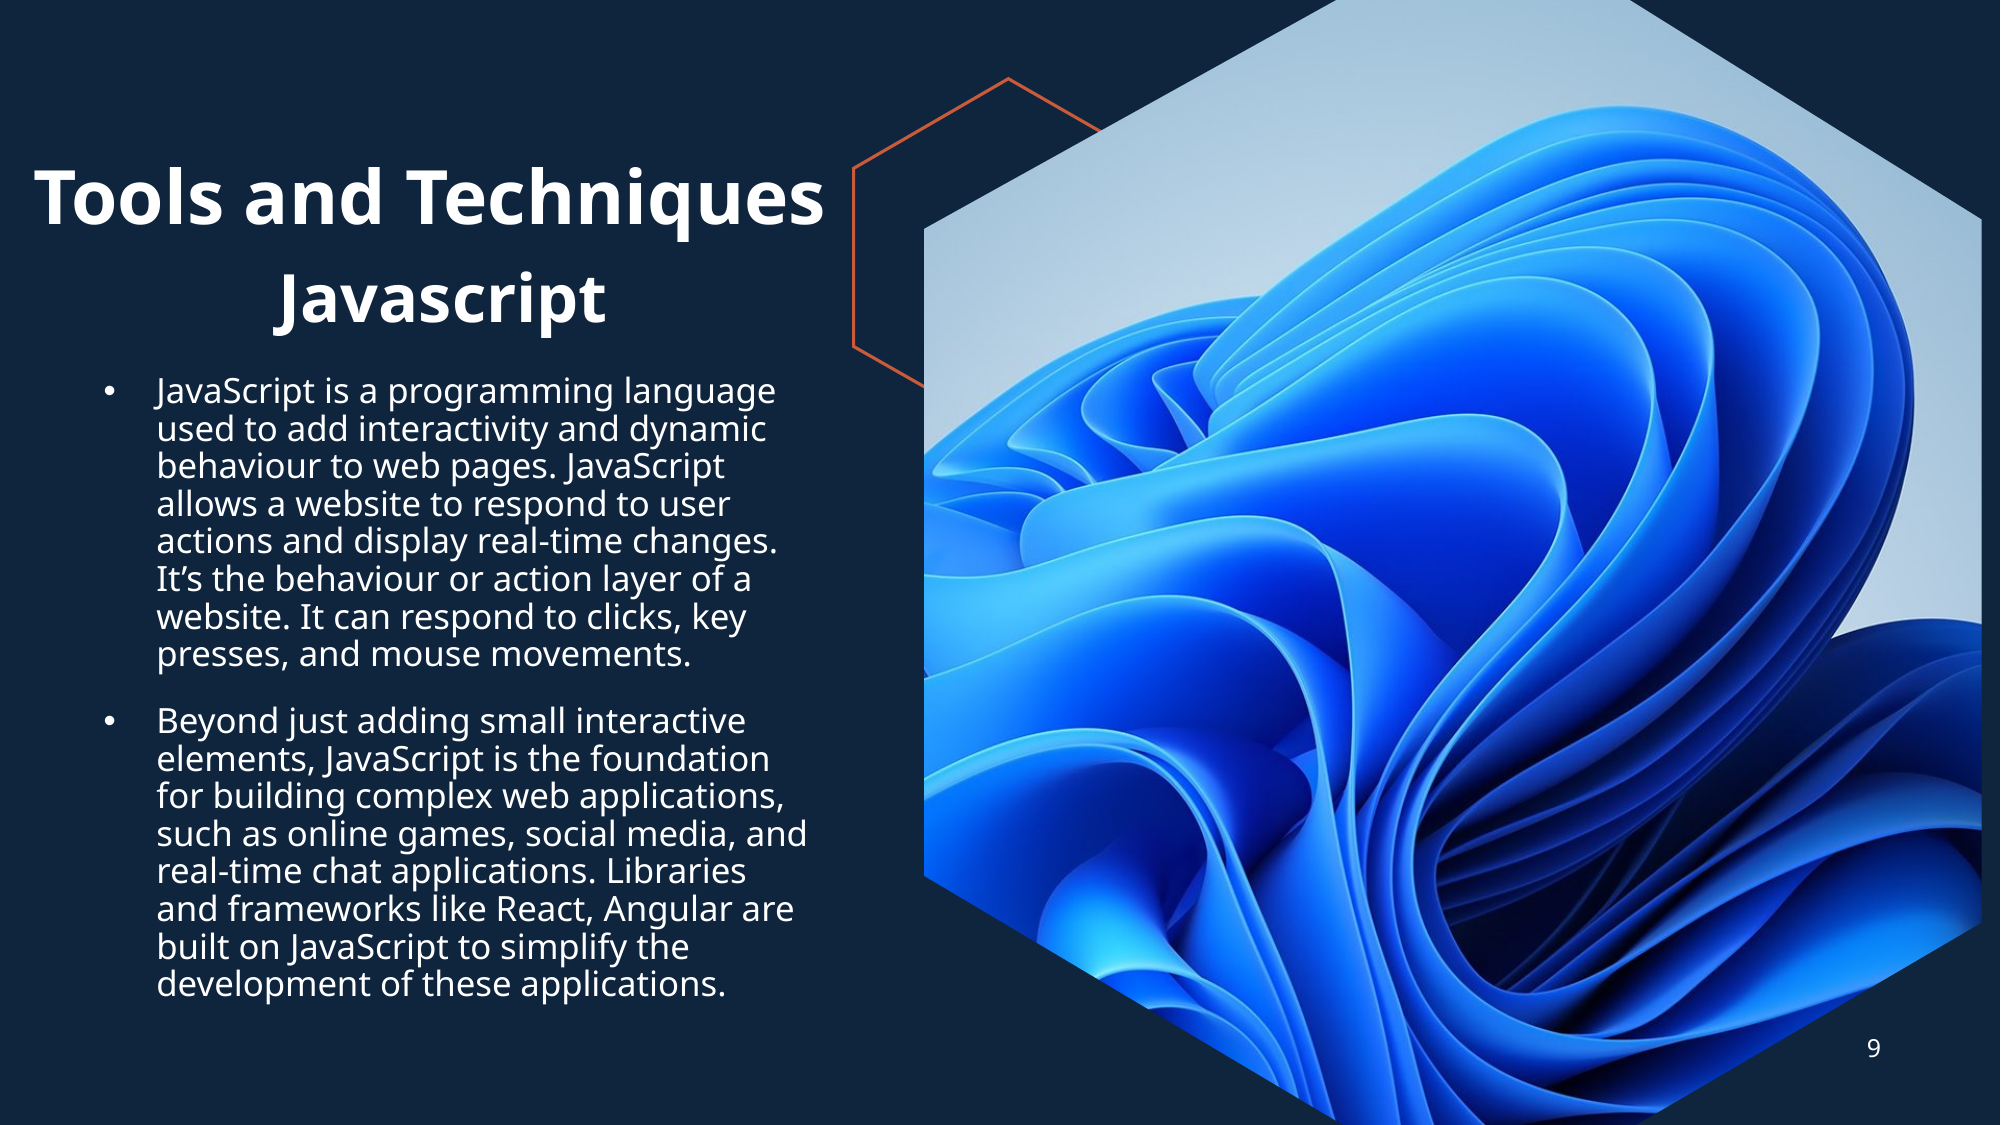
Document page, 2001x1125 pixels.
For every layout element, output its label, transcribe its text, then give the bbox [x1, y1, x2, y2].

picture [924, 0, 1982, 1125]
title Tools and Techniques [18, 0, 875, 249]
list JavaScript is a programming language used to add interactivity and dynamic behaviour to web pages. JavaScript allows a website to respond to user actions and display real-time changes. It’s the behaviour or action layer of a website. It can respond to clicks, key presses, and mouse movements. Beyond just adding small interactive elements, JavaScript is the foundation for building complex web applications, such as online games, social media, and real-time chat applications. Libraries and frameworks like React, Angular are built on JavaScript to simplify the development of these applications. [88, 366, 827, 1050]
text_box Javascript [245, 248, 642, 343]
